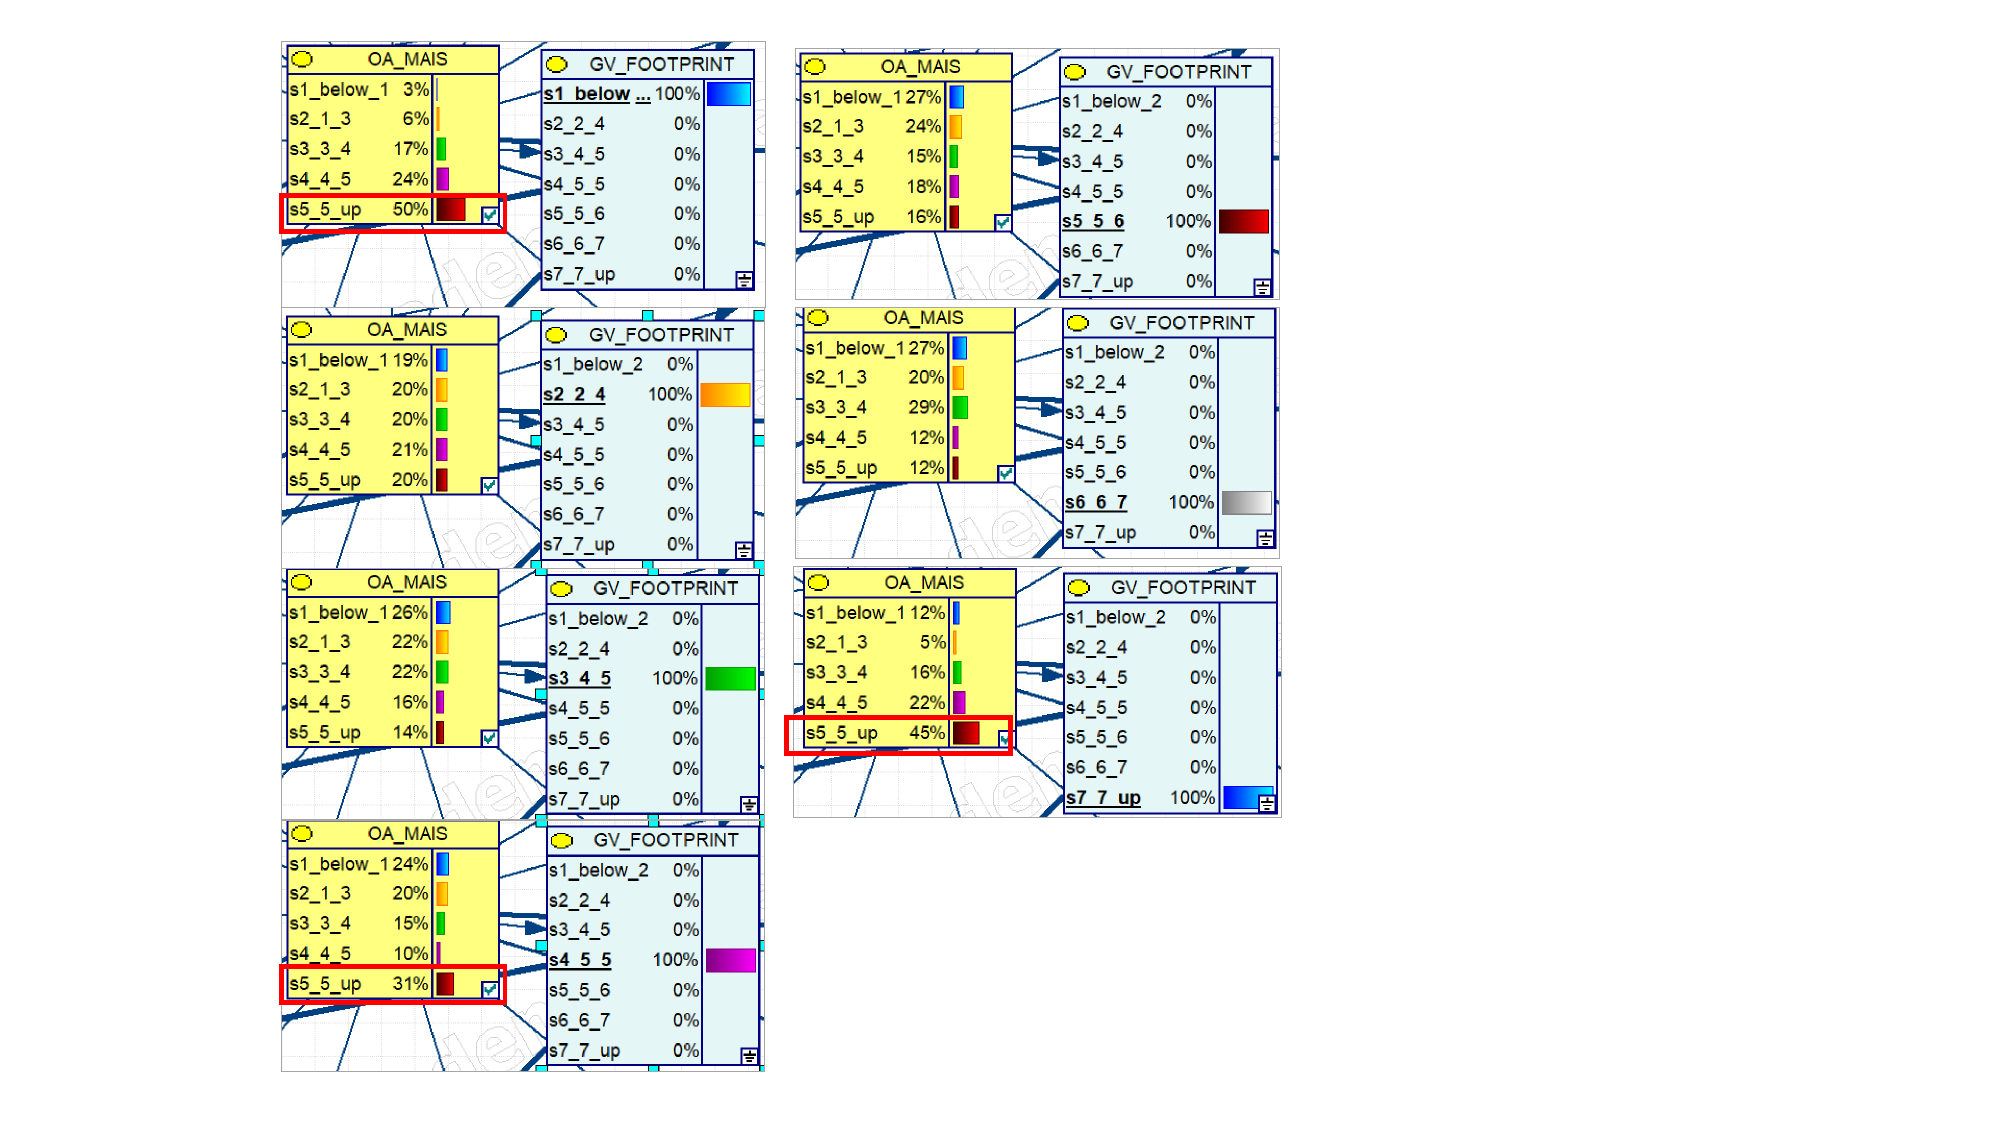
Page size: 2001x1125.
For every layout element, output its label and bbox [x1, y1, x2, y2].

text_box [281, 41, 1282, 1072]
